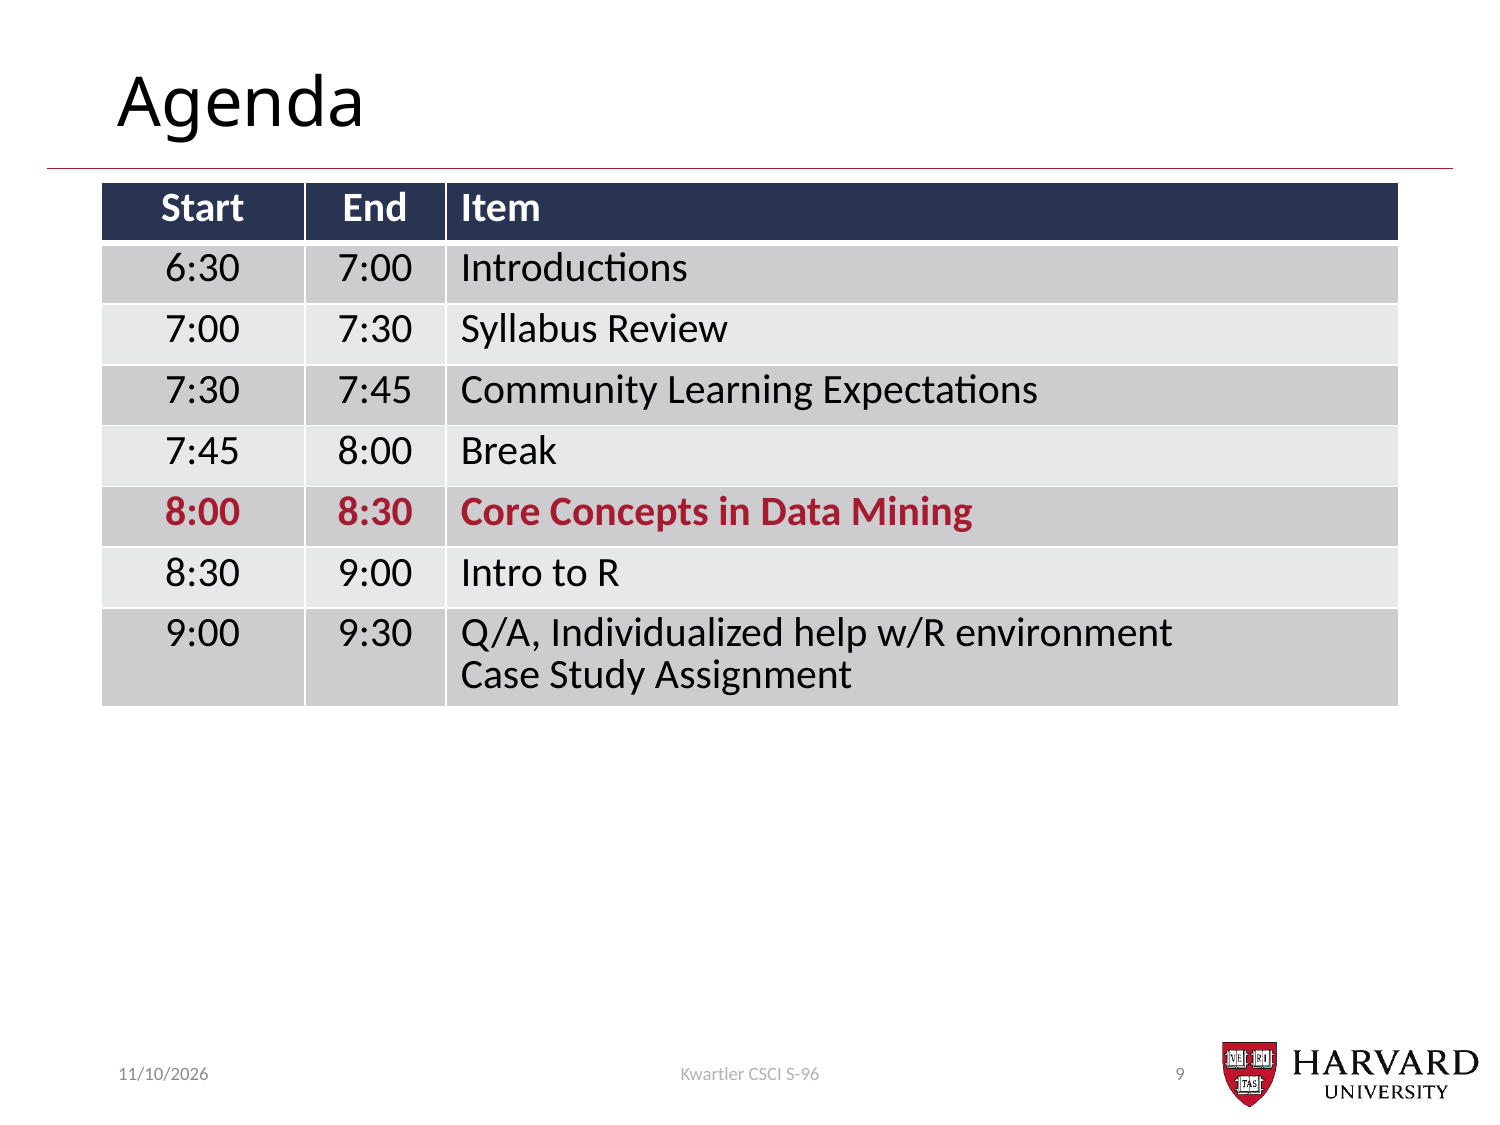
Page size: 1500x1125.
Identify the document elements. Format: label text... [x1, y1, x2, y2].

table_header Start [102, 183, 304, 240]
slide_number 9 [1059, 1042, 1200, 1103]
table_cell 9:00 [102, 609, 304, 706]
table_cell 9:30 [306, 609, 445, 706]
table_cell Community Learning Expectations [447, 366, 1398, 425]
table_cell 8:30 [102, 548, 304, 607]
table_cell 7:00 [306, 246, 445, 303]
table_cell 6:30 [102, 246, 304, 303]
table_cell Intro to R [447, 548, 1398, 607]
table_cell Introductions [447, 246, 1398, 303]
table_cell 8:00 [306, 426, 445, 486]
table_cell 8:00 [102, 487, 304, 546]
table_cell 7:45 [102, 426, 304, 486]
table_cell 8:30 [306, 487, 445, 546]
table_cell 7:00 [102, 305, 304, 364]
table_cell 9:00 [306, 548, 445, 607]
table_cell 7:30 [306, 305, 445, 364]
table_cell 7:30 [102, 366, 304, 425]
table_cell 7:45 [306, 366, 445, 425]
table_cell Syllabus Review [447, 305, 1398, 364]
table_header Item [447, 183, 1398, 240]
table_header End [306, 183, 445, 240]
table_cell Q/A, Individualized help w/R environment Case Study Assignment [447, 609, 1398, 706]
footer Kwartler CSCI S-96 [496, 1042, 1004, 1103]
picture [1200, 1024, 1500, 1125]
title Agenda [103, 59, 1397, 157]
table_cell Core Concepts in Data Mining [447, 487, 1398, 546]
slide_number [103, 1042, 441, 1103]
table_cell Break [447, 426, 1398, 486]
